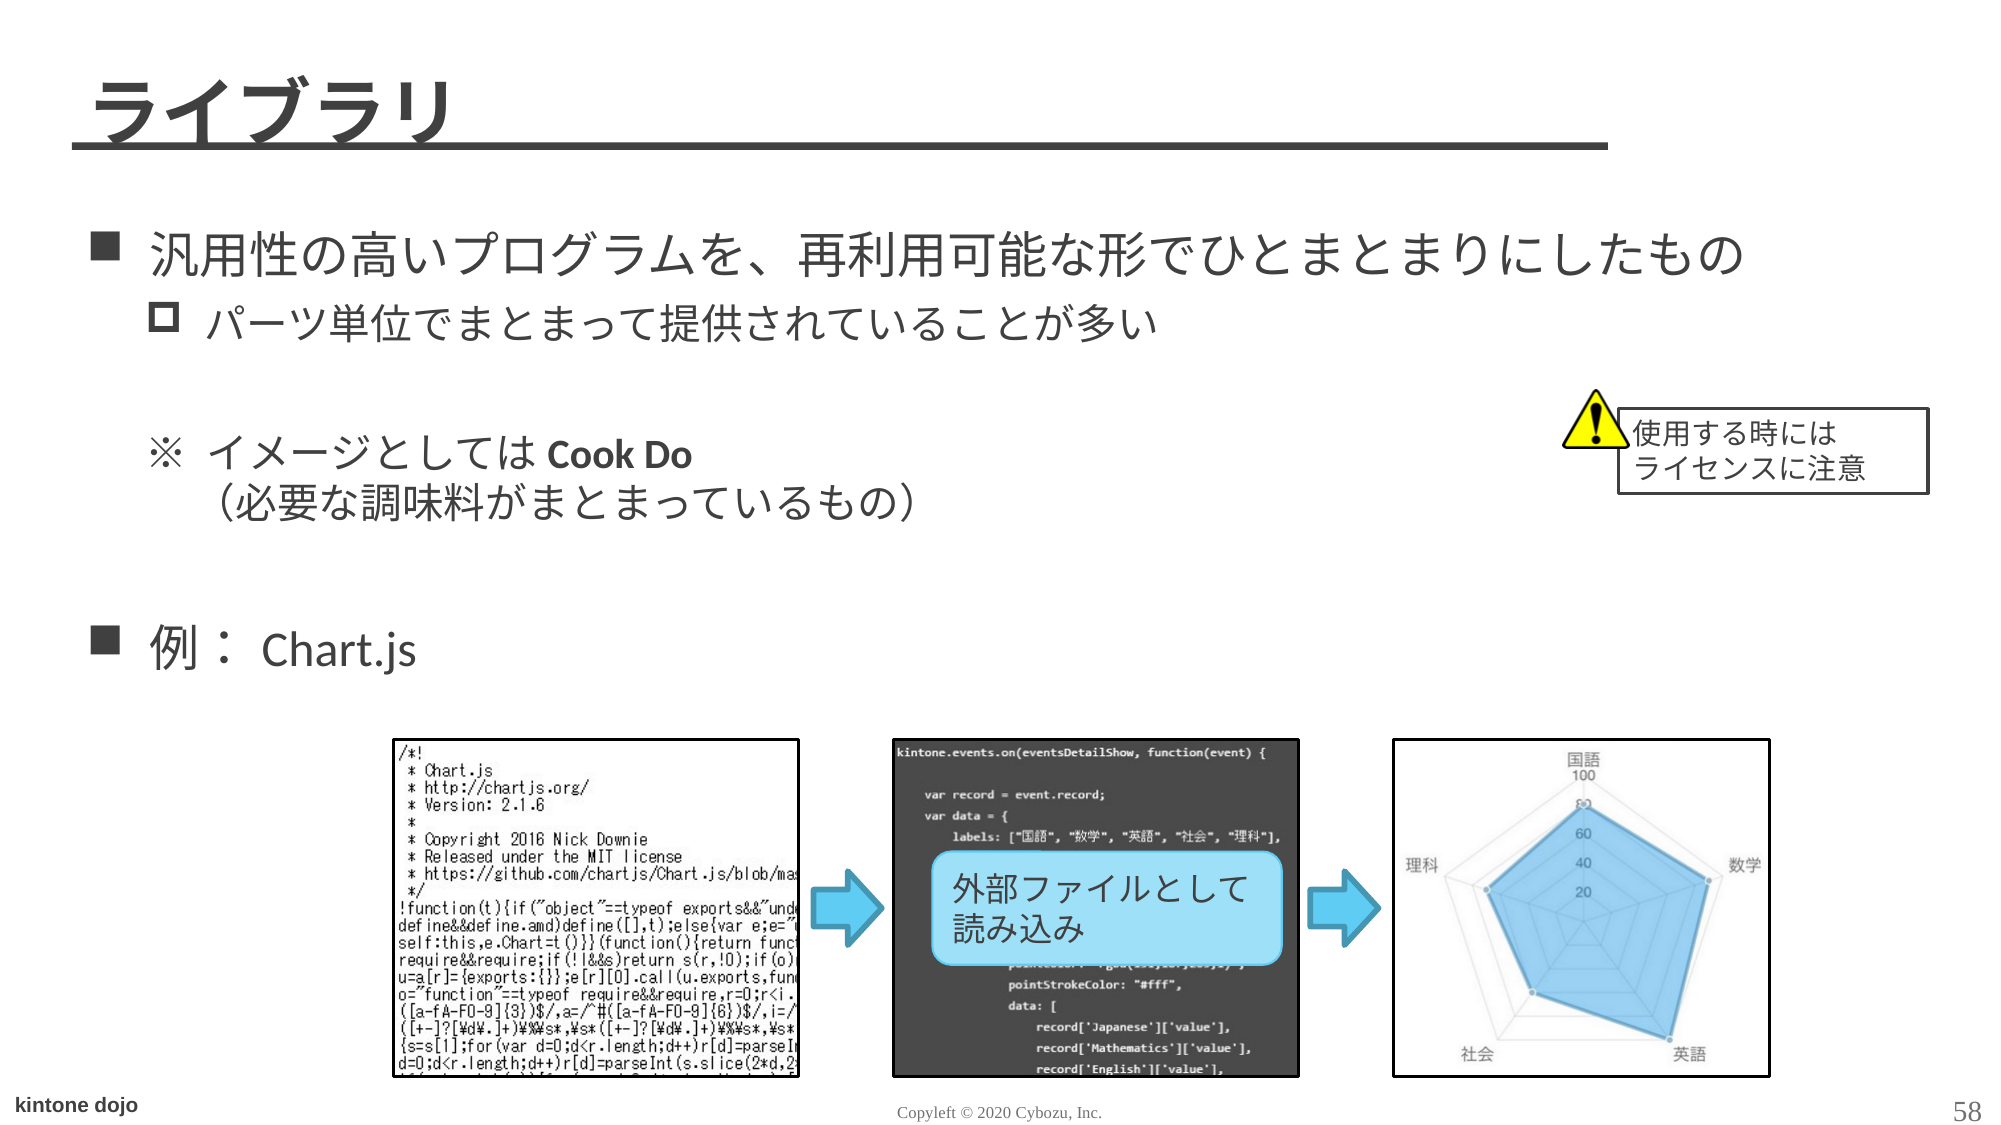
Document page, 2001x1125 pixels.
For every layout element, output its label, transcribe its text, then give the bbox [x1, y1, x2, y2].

slide_number 58 [1735, 1084, 1998, 1125]
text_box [1562, 389, 1929, 495]
picture [1394, 741, 1768, 1076]
title ライブラリ [71, 58, 1958, 171]
footer Copyleft © 2020 Cybozu, Inc. [662, 1098, 1338, 1125]
list 汎用性の高いプログラムを、再利用可能な形でひとまとまりにしたもの パーツ単位でまとまって提供されていることが多い ※ イメージとしてはCook Do （必要な調味料がまとまっているもの） 例：Chart.js [71, 215, 1958, 1067]
picture [895, 741, 1298, 1076]
text_box [1307, 868, 1382, 948]
text_box [810, 868, 885, 948]
picture [394, 741, 798, 1076]
